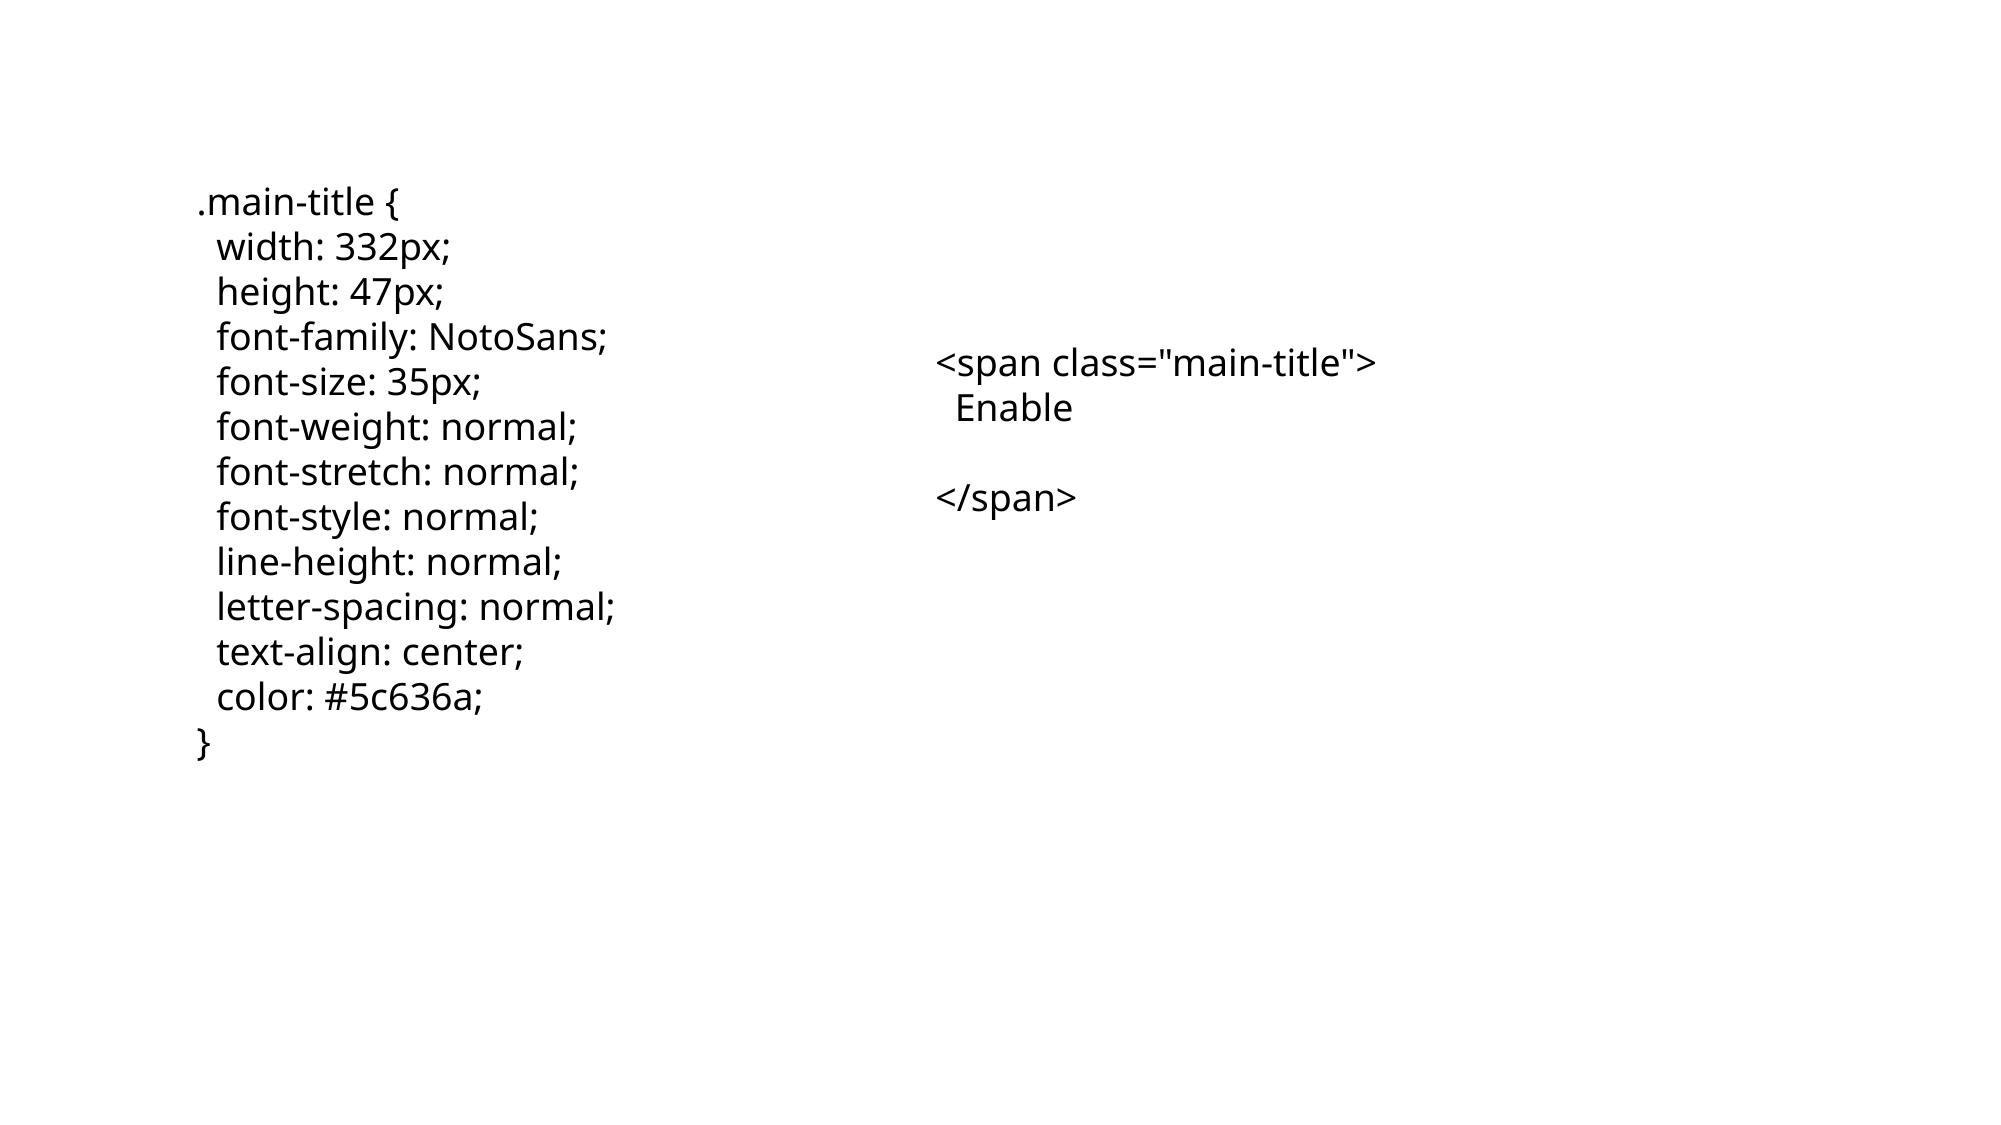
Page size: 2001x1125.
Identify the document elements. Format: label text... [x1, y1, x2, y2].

text_box .main-title { width: 332px; height: 47px; font-family: NotoSans; font-size: 35px; font-weight: normal; font-stretch: normal; font-style: normal; line-height: normal; letter-spacing: normal; text-align: center; color: #5c636a; } [181, 170, 1182, 770]
text_box <span class="main-title"> Enable </span> [920, 331, 1921, 526]
